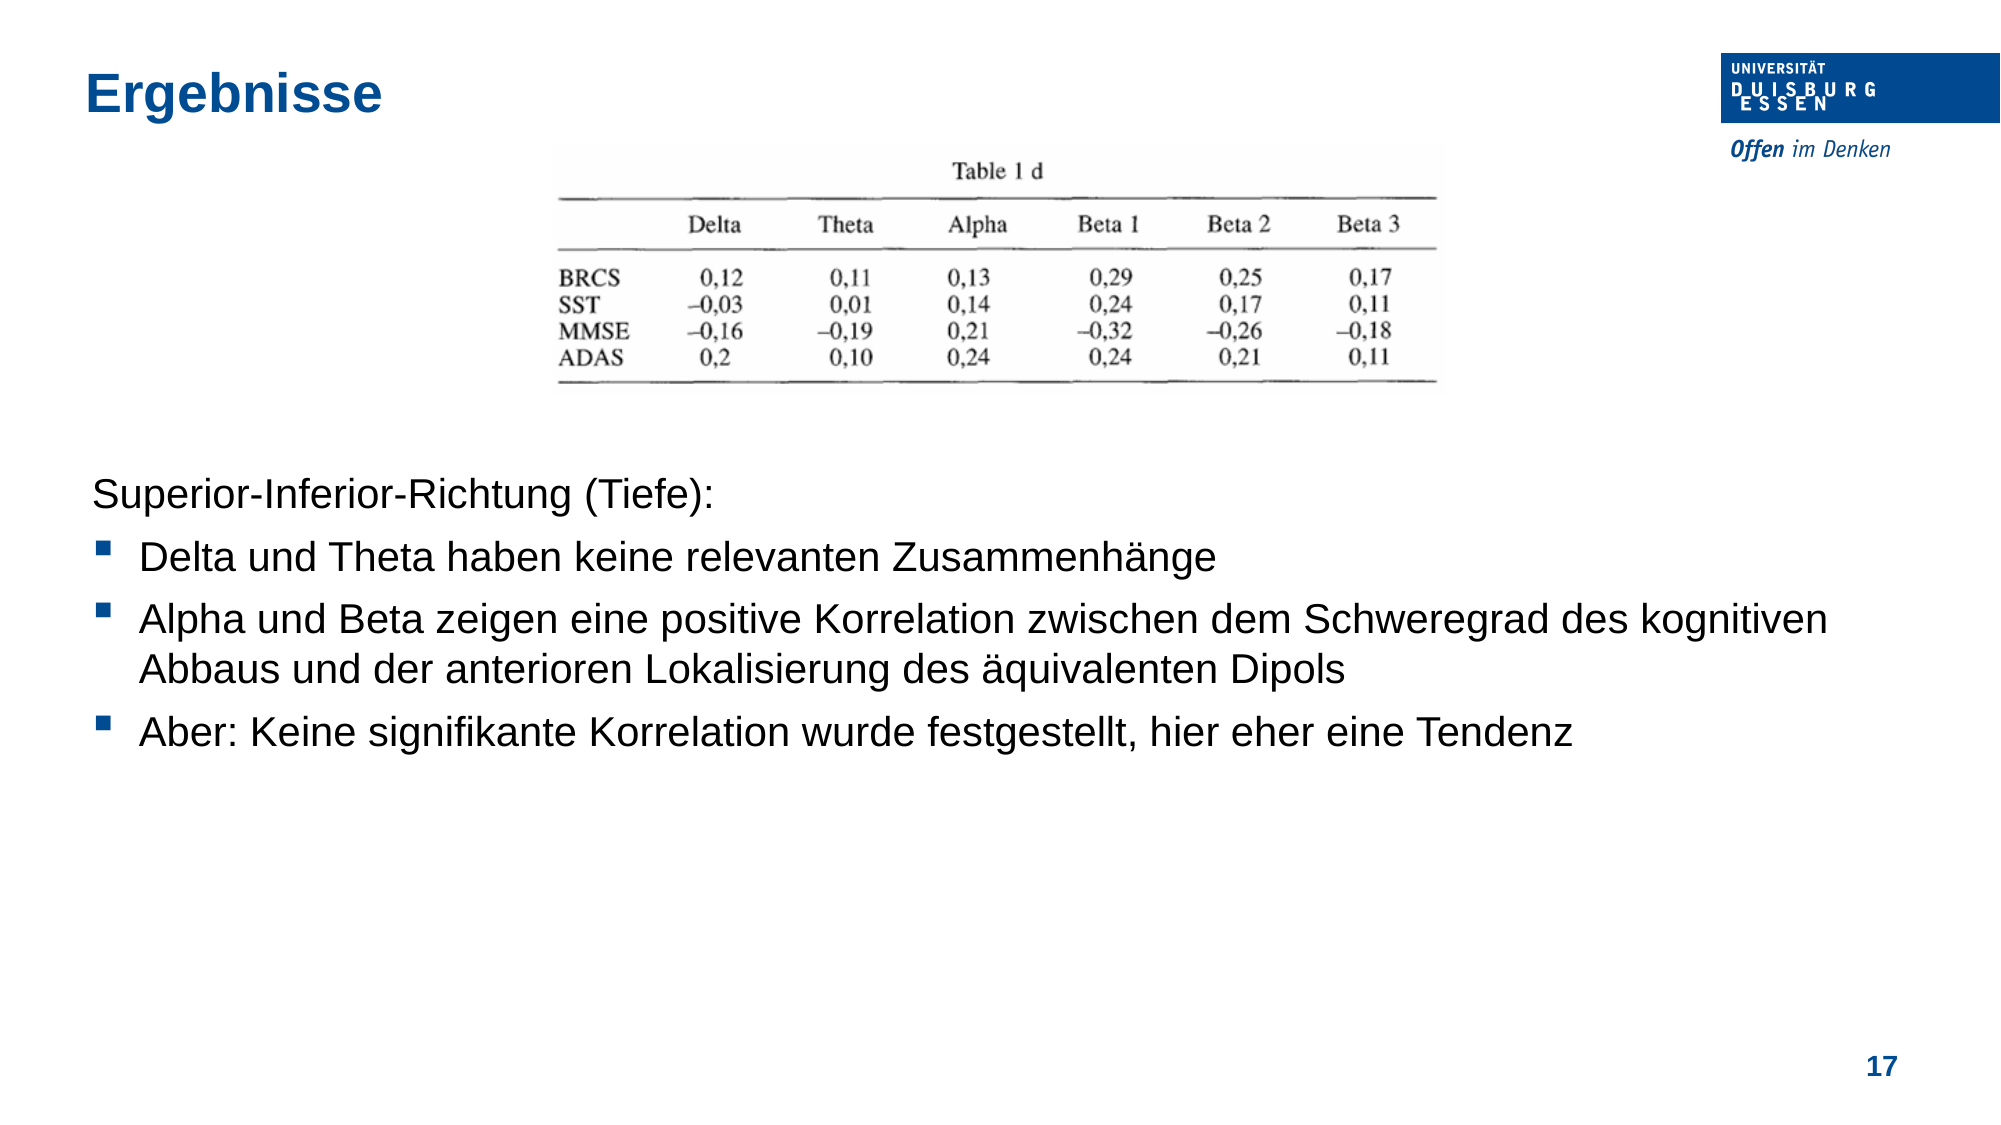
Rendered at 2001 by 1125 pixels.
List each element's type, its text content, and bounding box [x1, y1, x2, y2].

picture [553, 144, 1446, 395]
slide_number 17 [1677, 1039, 1914, 1081]
picture [1721, 53, 2000, 162]
list Ergebnisse [85, 57, 1694, 132]
list Superior-Inferior-Richtung (Tiefe): Delta und Theta haben keine relevanten Zusammenhänge Alpha und Beta zeigen eine positive Korrelation zwischen dem Schweregrad des kognitiven Abbaus und der anterioren Lokalisierung des äquivalenten Dipols Aber: Keine signifikante Korrelation wurde festgestellt, hier eher eine Tendenz [85, 459, 1914, 981]
